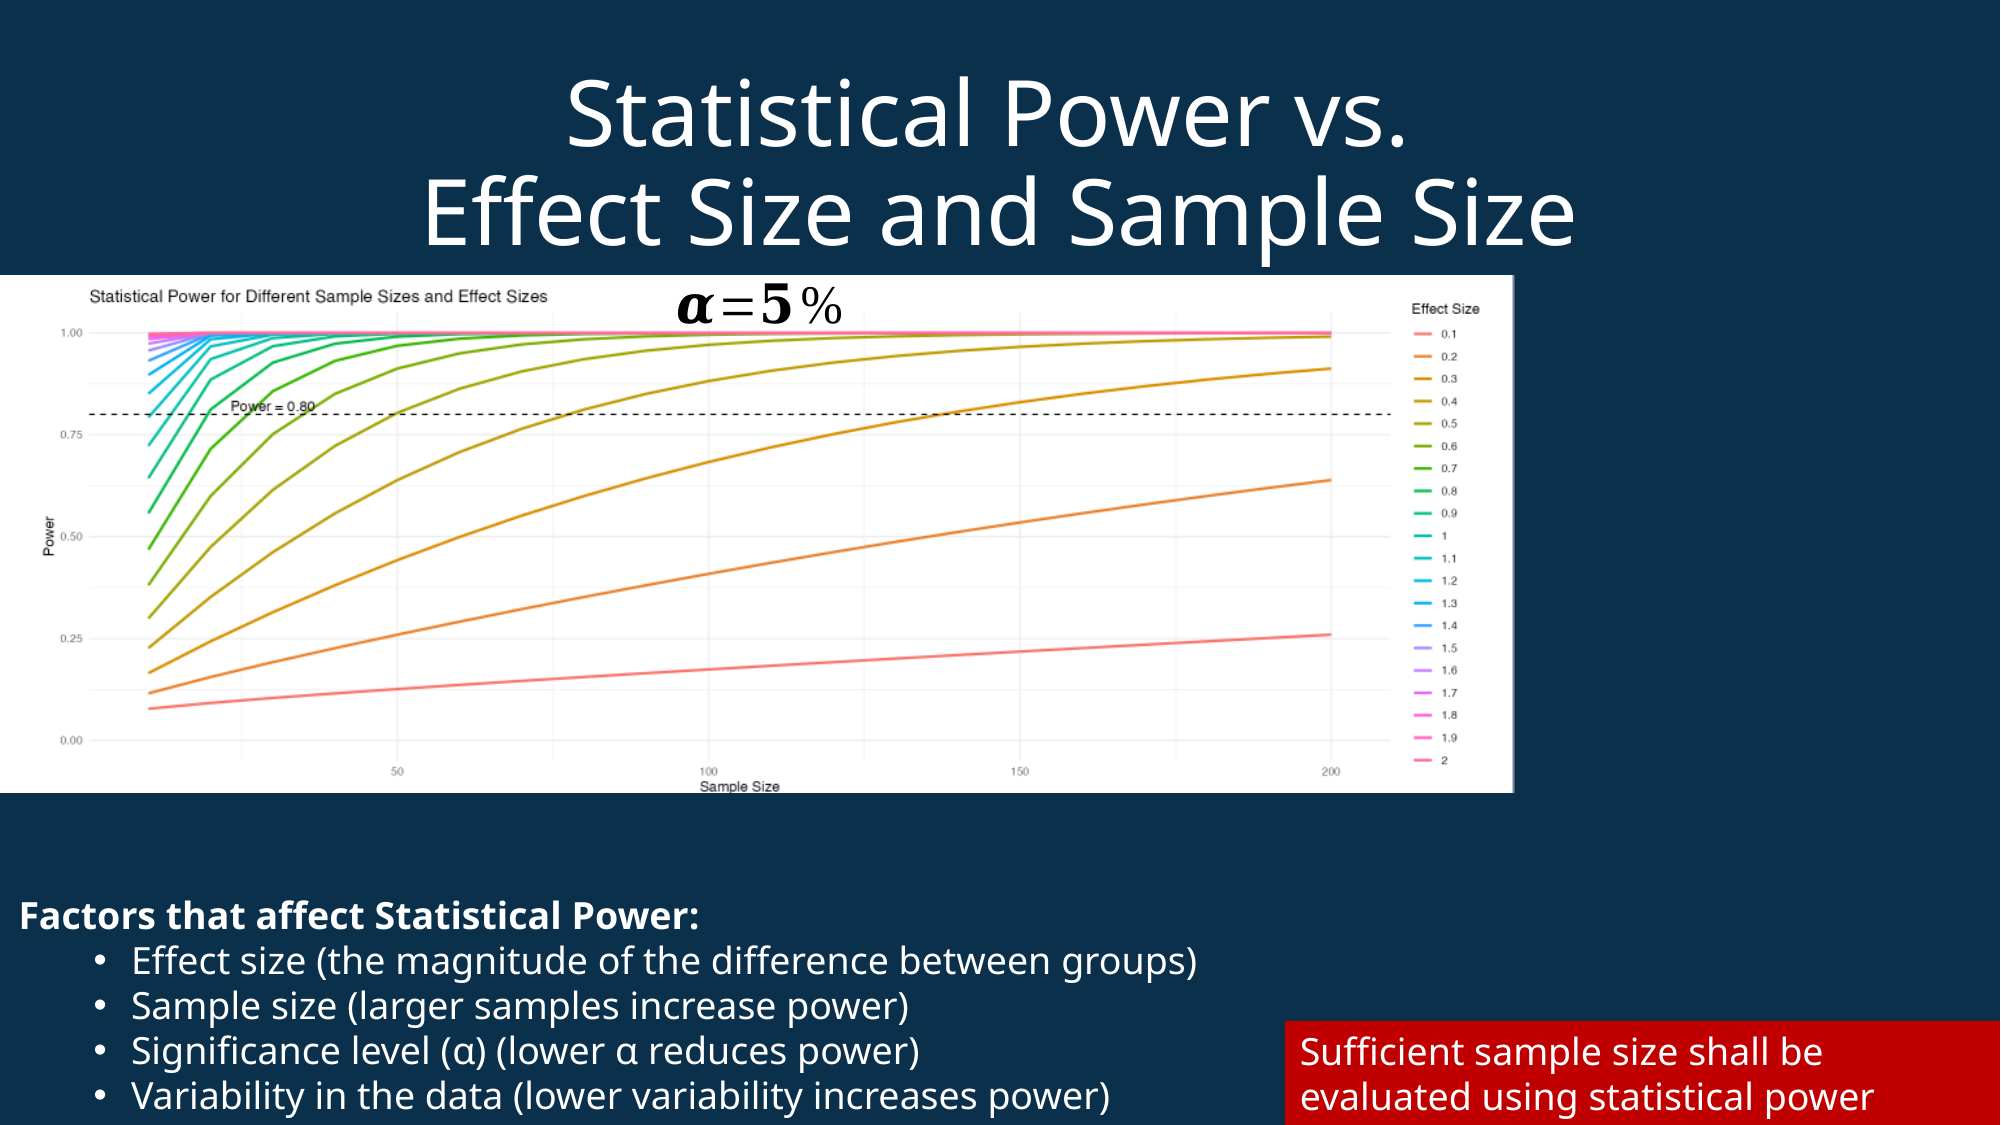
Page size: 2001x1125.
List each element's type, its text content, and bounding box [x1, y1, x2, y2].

picture [0, 275, 1515, 793]
text_box Factors that affect Statistical Power: Effect size (the magnitude of the difference between groups) Sample size (larger samples increase power) Significance level (α) (lower α reduces power) Variability in the data (lower variability increases power) [0, 884, 1285, 1125]
text_box Statistical Power vs. Effect Size and Sample Size [137, 59, 1863, 278]
text_box Sufficient sample size shall be evaluated using statistical power [1284, 1020, 2000, 1125]
